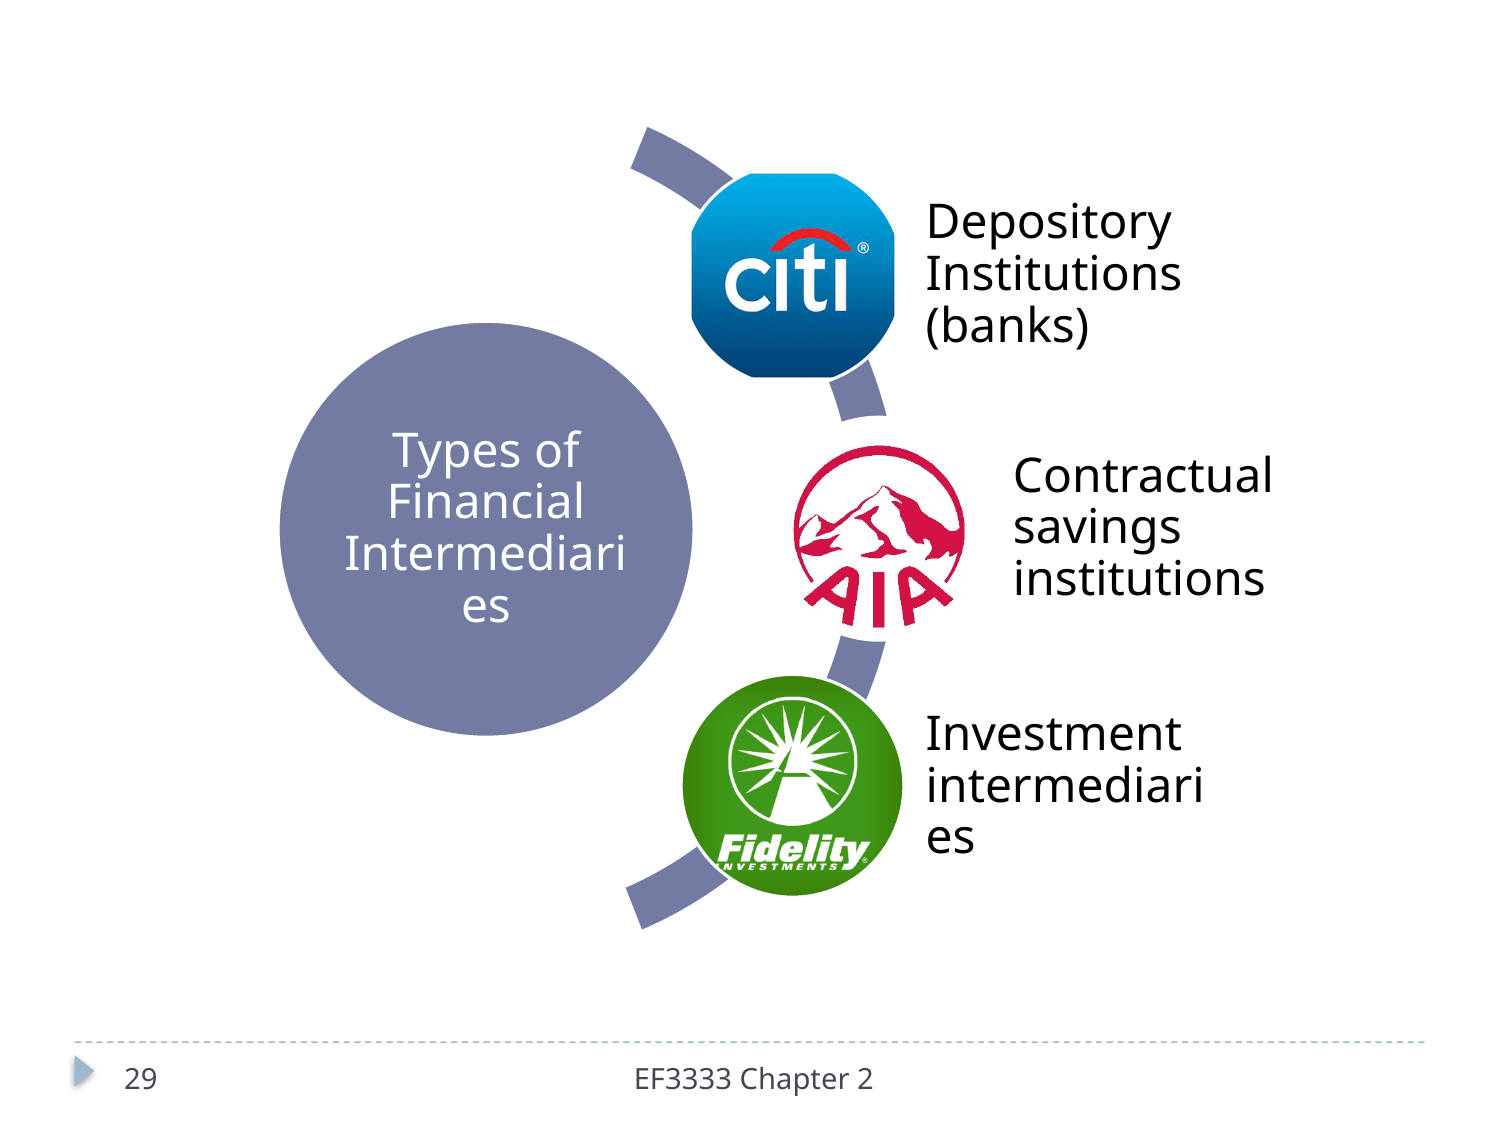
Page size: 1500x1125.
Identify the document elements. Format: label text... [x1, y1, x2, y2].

footer EF3333 Chapter 2 [484, 1052, 889, 1113]
slide_number 29 [109, 1052, 435, 1113]
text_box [40, 89, 1329, 965]
